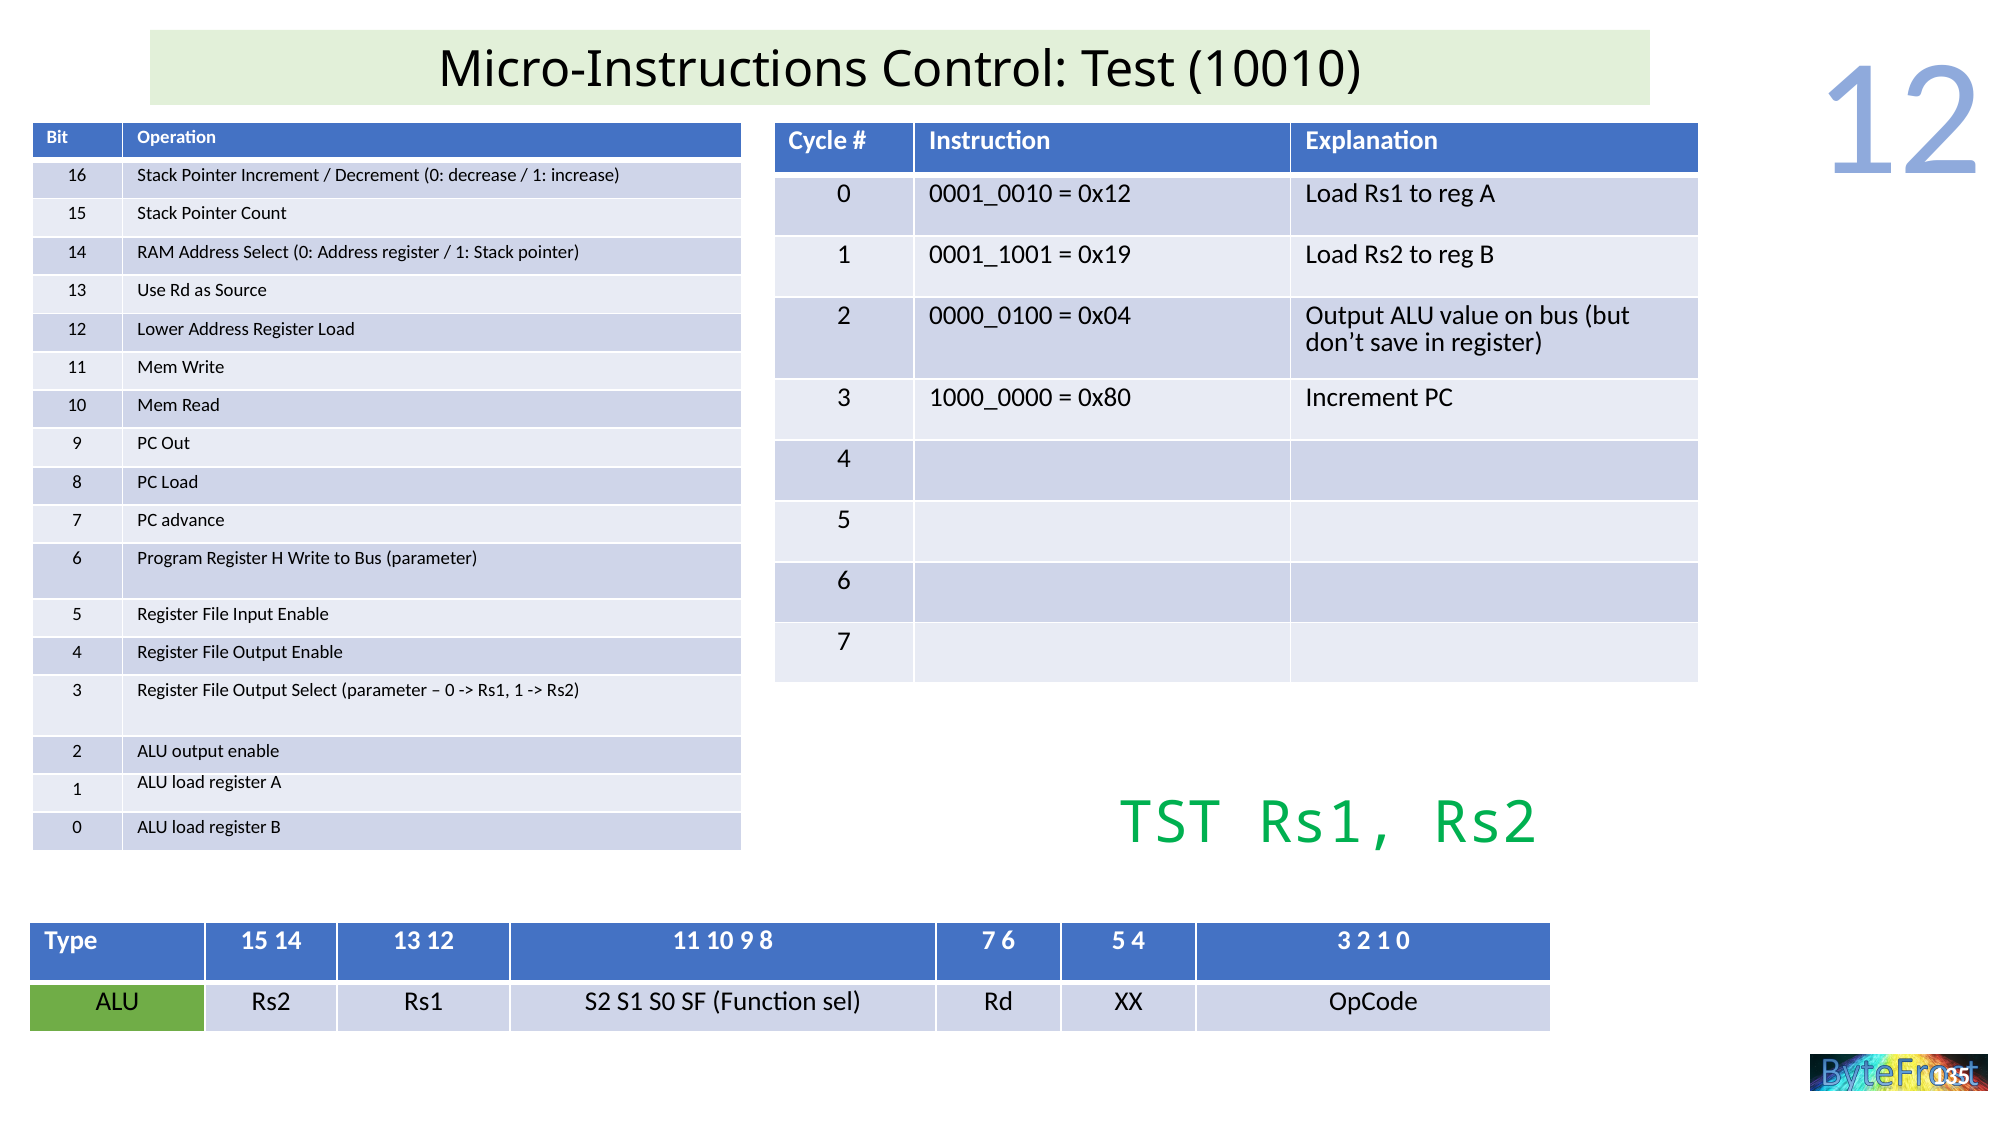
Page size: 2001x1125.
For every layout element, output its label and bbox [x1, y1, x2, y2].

table_cell [123, 353, 741, 389]
table_header [1197, 923, 1550, 980]
title [150, 29, 1650, 105]
table_cell [123, 813, 741, 850]
table_cell [33, 276, 122, 313]
table_cell [775, 380, 913, 439]
table_cell [33, 468, 122, 504]
table_cell [123, 429, 741, 466]
text_box [1799, 0, 1999, 215]
table_cell [915, 178, 1290, 235]
table_cell [123, 737, 741, 773]
table_cell [775, 502, 913, 561]
table_cell [123, 199, 741, 236]
table_cell [775, 178, 913, 235]
text_box [1535, 1044, 1986, 1105]
table_cell [33, 544, 122, 598]
table_header [511, 923, 935, 980]
table_cell [915, 441, 1290, 500]
table_cell [123, 600, 741, 636]
table_cell [33, 813, 122, 850]
table_cell [1291, 502, 1698, 561]
table_cell [123, 163, 741, 198]
table_cell [123, 638, 741, 674]
table_cell [511, 985, 935, 1031]
table_cell [915, 623, 1290, 682]
table_cell [123, 276, 741, 313]
table_header [915, 123, 1290, 172]
table_cell [33, 737, 122, 773]
table_cell [915, 502, 1290, 561]
table_cell [937, 985, 1060, 1031]
table_cell [123, 314, 741, 351]
table_cell [33, 238, 122, 274]
table_cell [1291, 237, 1698, 296]
table_cell [1291, 380, 1698, 439]
table_cell [33, 163, 122, 198]
table_cell [123, 775, 741, 811]
text_box [1068, 776, 1553, 862]
table_cell [915, 298, 1290, 378]
table_cell [775, 237, 913, 296]
table_cell [123, 391, 741, 427]
table_cell [33, 391, 122, 427]
table_cell [775, 441, 913, 500]
table_cell [915, 237, 1290, 296]
table_cell [1291, 441, 1698, 500]
table_cell [775, 563, 913, 622]
table_cell [33, 775, 122, 811]
table_header [775, 123, 913, 172]
table_header [206, 923, 336, 980]
table_cell [915, 563, 1290, 622]
table_cell [33, 199, 122, 236]
table_header [937, 923, 1060, 980]
table_cell [123, 676, 741, 735]
table_cell [123, 468, 741, 504]
table_cell [775, 623, 913, 682]
table_cell [123, 238, 741, 274]
table_cell [33, 600, 122, 636]
table_cell [123, 506, 741, 542]
table_header [1062, 923, 1195, 980]
table_cell [1062, 985, 1195, 1031]
table_header [338, 923, 509, 980]
table_cell [338, 985, 509, 1031]
table_cell [123, 544, 741, 598]
table_cell [915, 380, 1290, 439]
table_cell [33, 353, 122, 389]
table_cell [1197, 985, 1550, 1031]
table_header [123, 123, 741, 157]
table_cell [30, 985, 204, 1031]
table_cell [33, 429, 122, 466]
table_cell [33, 676, 122, 735]
table_cell [1291, 563, 1698, 622]
table_header [33, 123, 122, 157]
table_cell [775, 298, 913, 378]
table_cell [206, 985, 336, 1031]
table_cell [33, 506, 122, 542]
table_cell [33, 638, 122, 674]
table_cell [1291, 178, 1698, 235]
table_cell [33, 314, 122, 351]
table_header [30, 923, 204, 980]
picture [1810, 1054, 1988, 1091]
table_cell [1291, 623, 1698, 682]
table_header [1291, 123, 1698, 172]
table_cell [1291, 298, 1698, 378]
